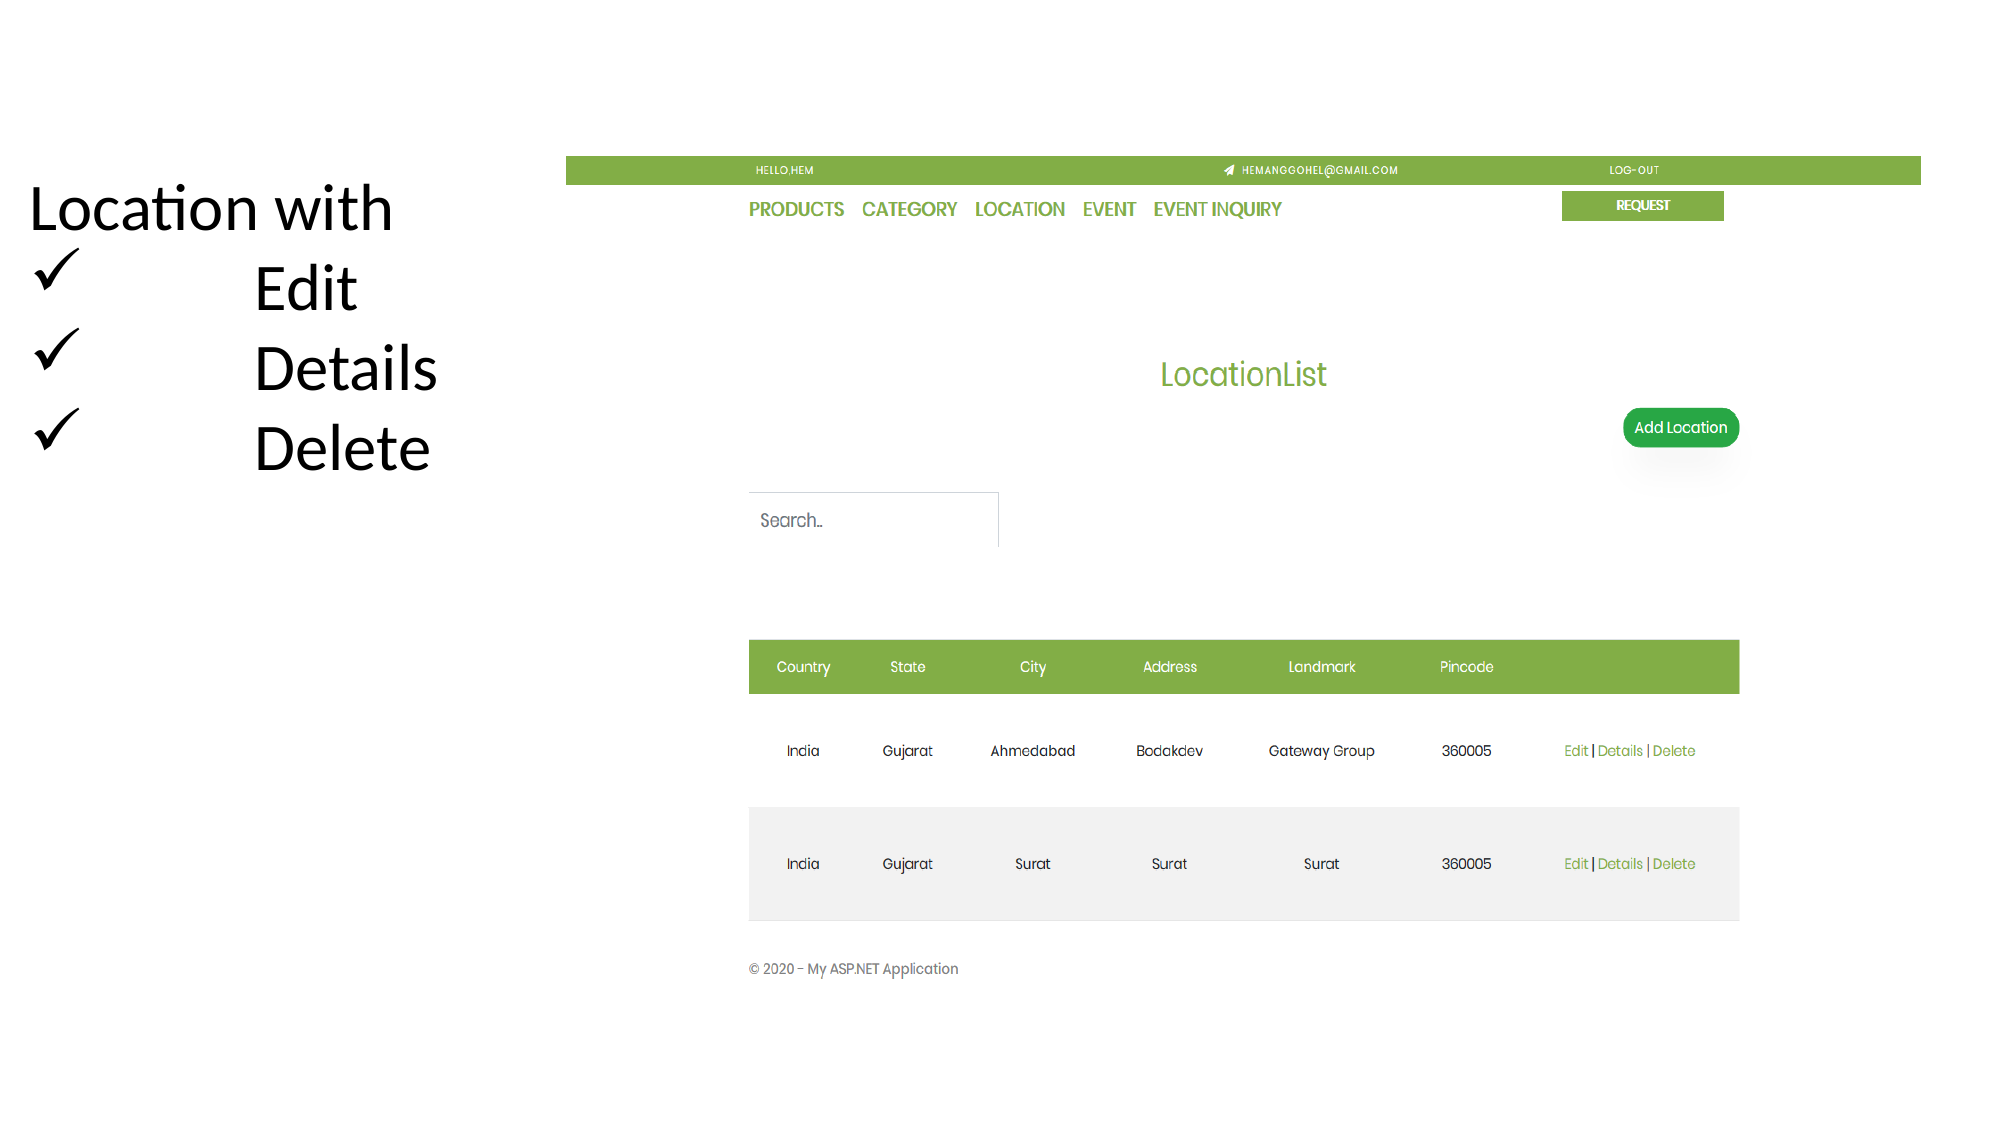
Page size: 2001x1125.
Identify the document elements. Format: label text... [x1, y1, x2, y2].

text_box Location with Edit Details Delete [14, 156, 518, 491]
picture [566, 156, 1921, 979]
